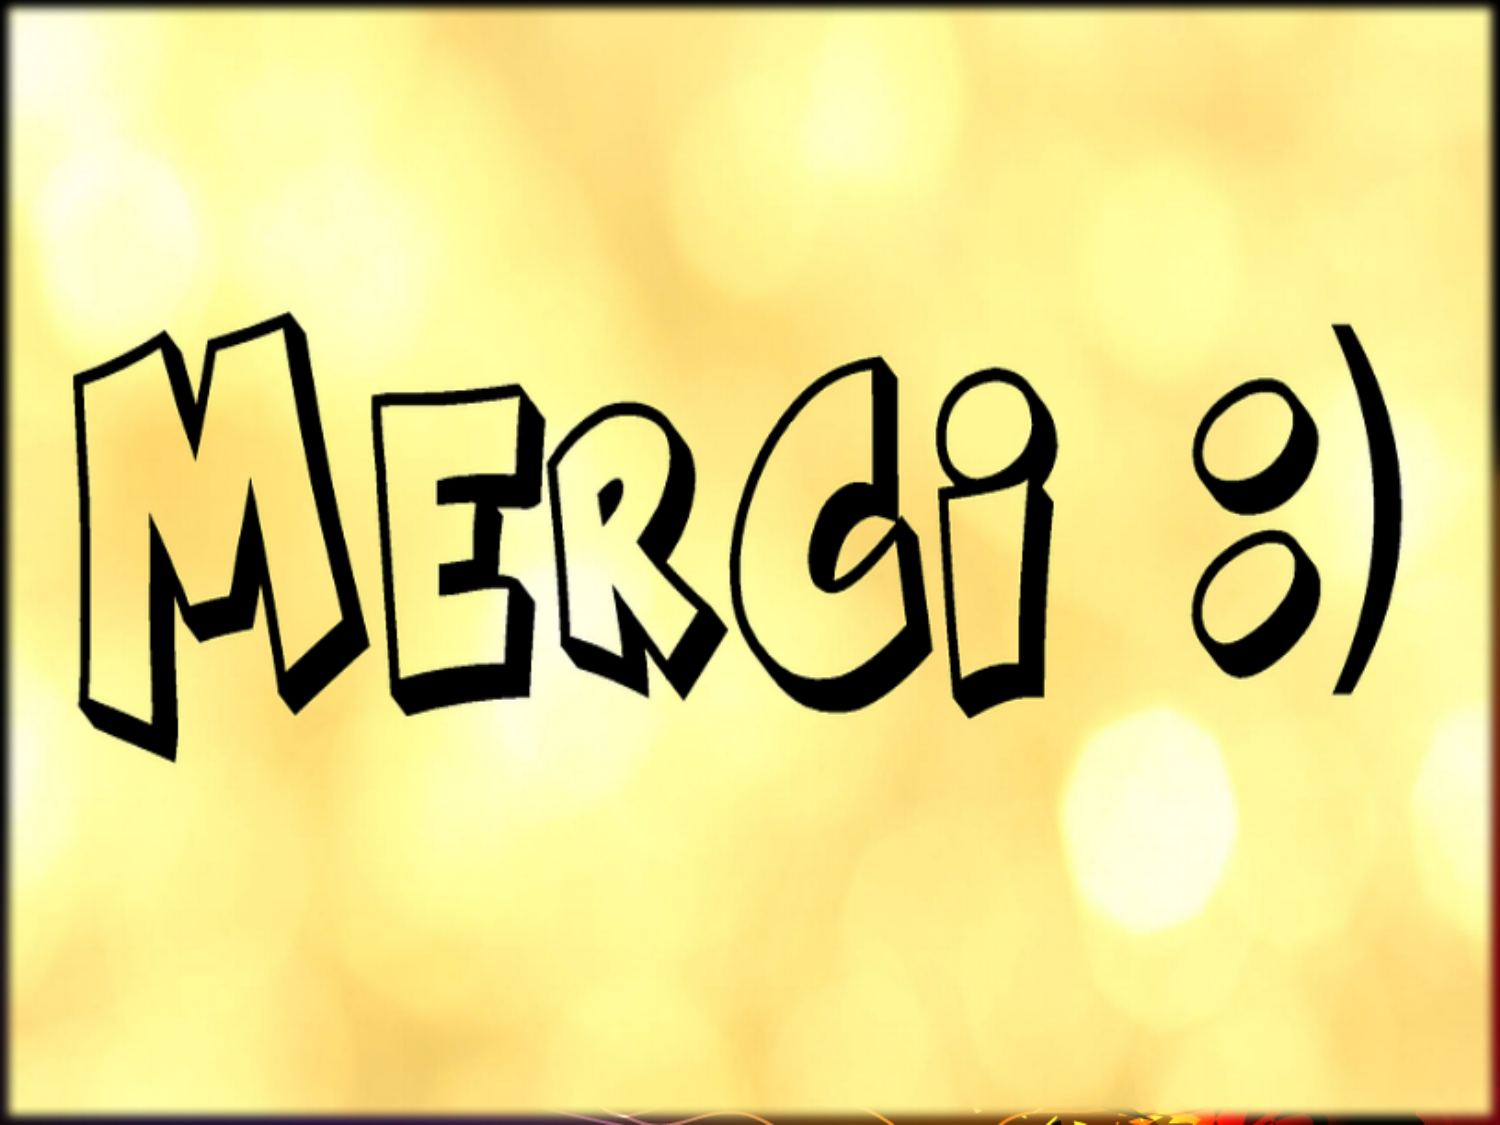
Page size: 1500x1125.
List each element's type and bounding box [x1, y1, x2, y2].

list [0, 0, 1500, 1125]
